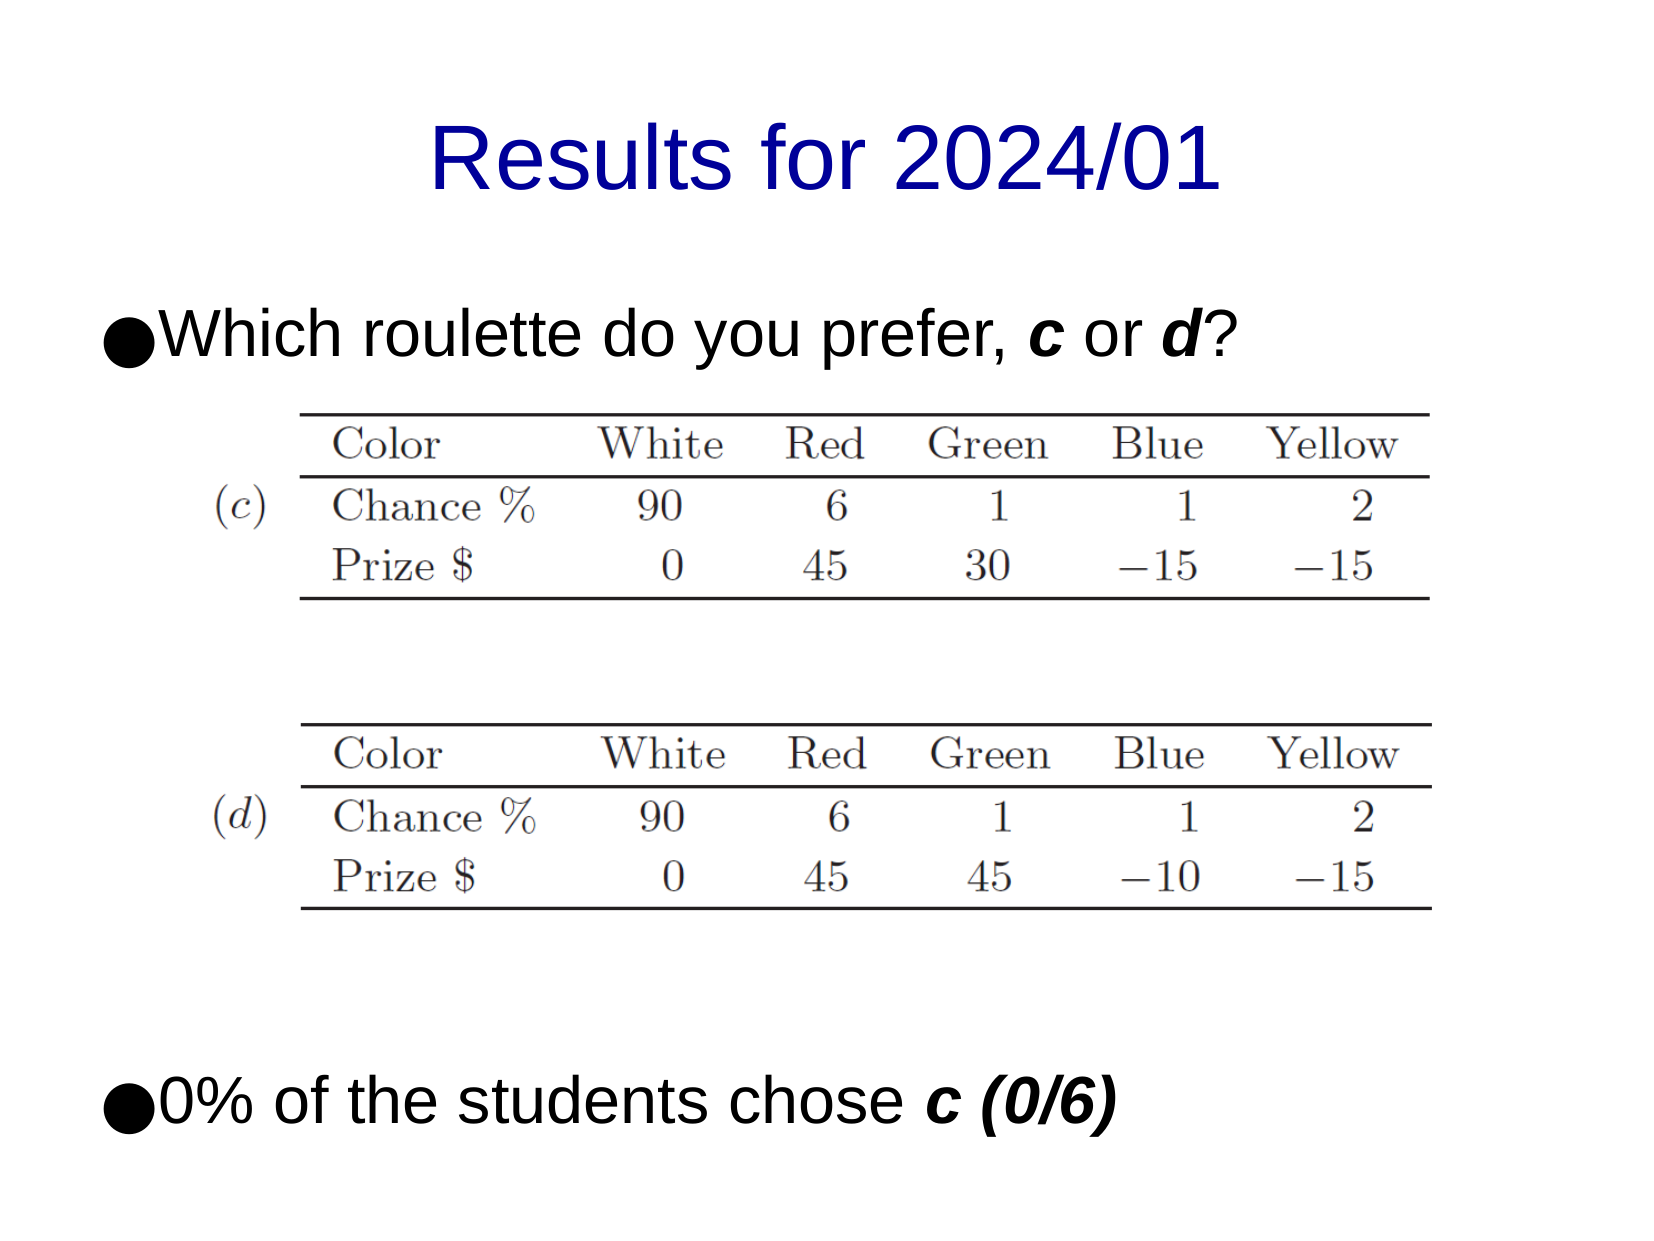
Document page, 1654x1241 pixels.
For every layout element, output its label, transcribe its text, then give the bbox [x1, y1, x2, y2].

picture [202, 401, 1442, 919]
text_box Results for 2024/01 [82, 49, 1571, 257]
text_box Which roulette do you prefer, c or d? 0% of the students chose c (0/6) [82, 290, 1571, 1096]
